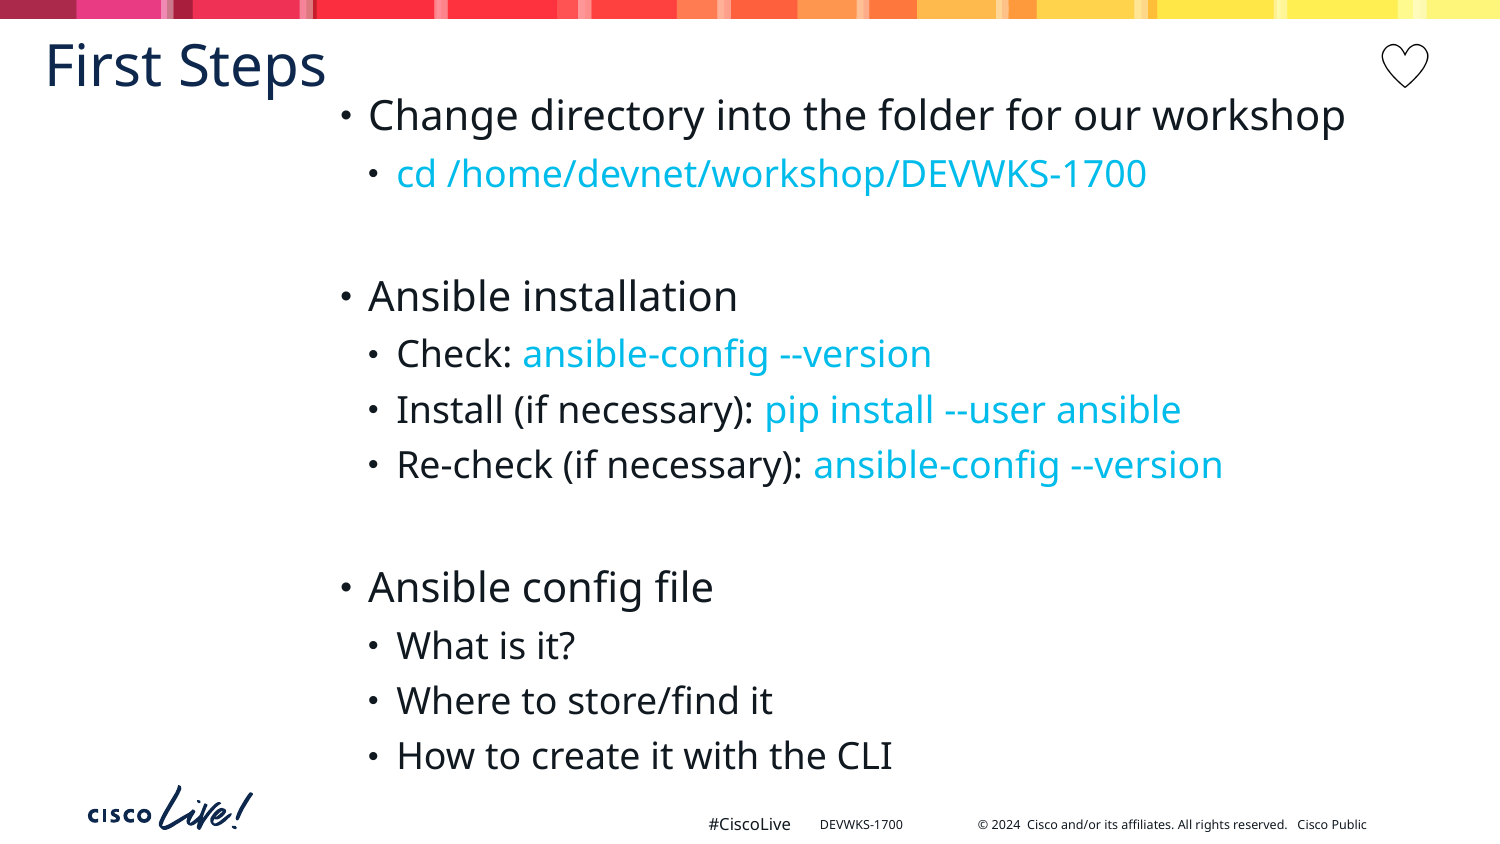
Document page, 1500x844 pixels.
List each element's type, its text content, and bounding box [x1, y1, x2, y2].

list Change directory into the folder for our workshop cd /home/devnet/workshop/DEVWKS-1700 Ansible installation Check: ansible-config --version Install (if necessary): pip install --user ansible Re-check (if necessary): ansible-config --version Ansible config file What is it? Where to store/find it How to create it with the CLI [325, 85, 1500, 642]
title First Steps [29, 33, 1371, 106]
picture [0, 0, 1500, 19]
picture [1372, 33, 1439, 100]
footer DEVWKS-1700 [809, 811, 960, 838]
